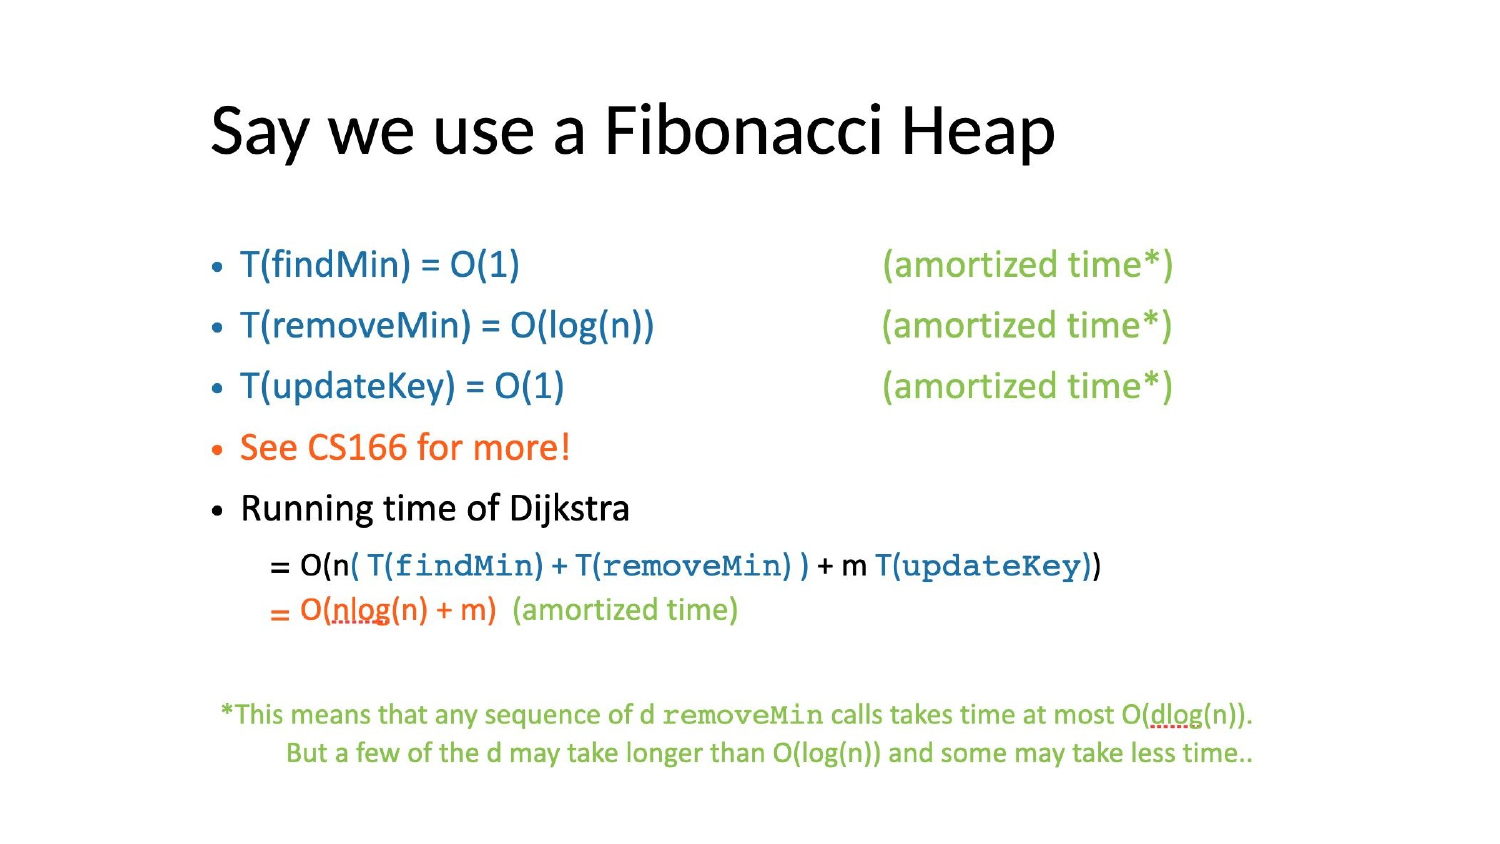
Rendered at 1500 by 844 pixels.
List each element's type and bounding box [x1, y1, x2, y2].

picture [203, 99, 1258, 769]
